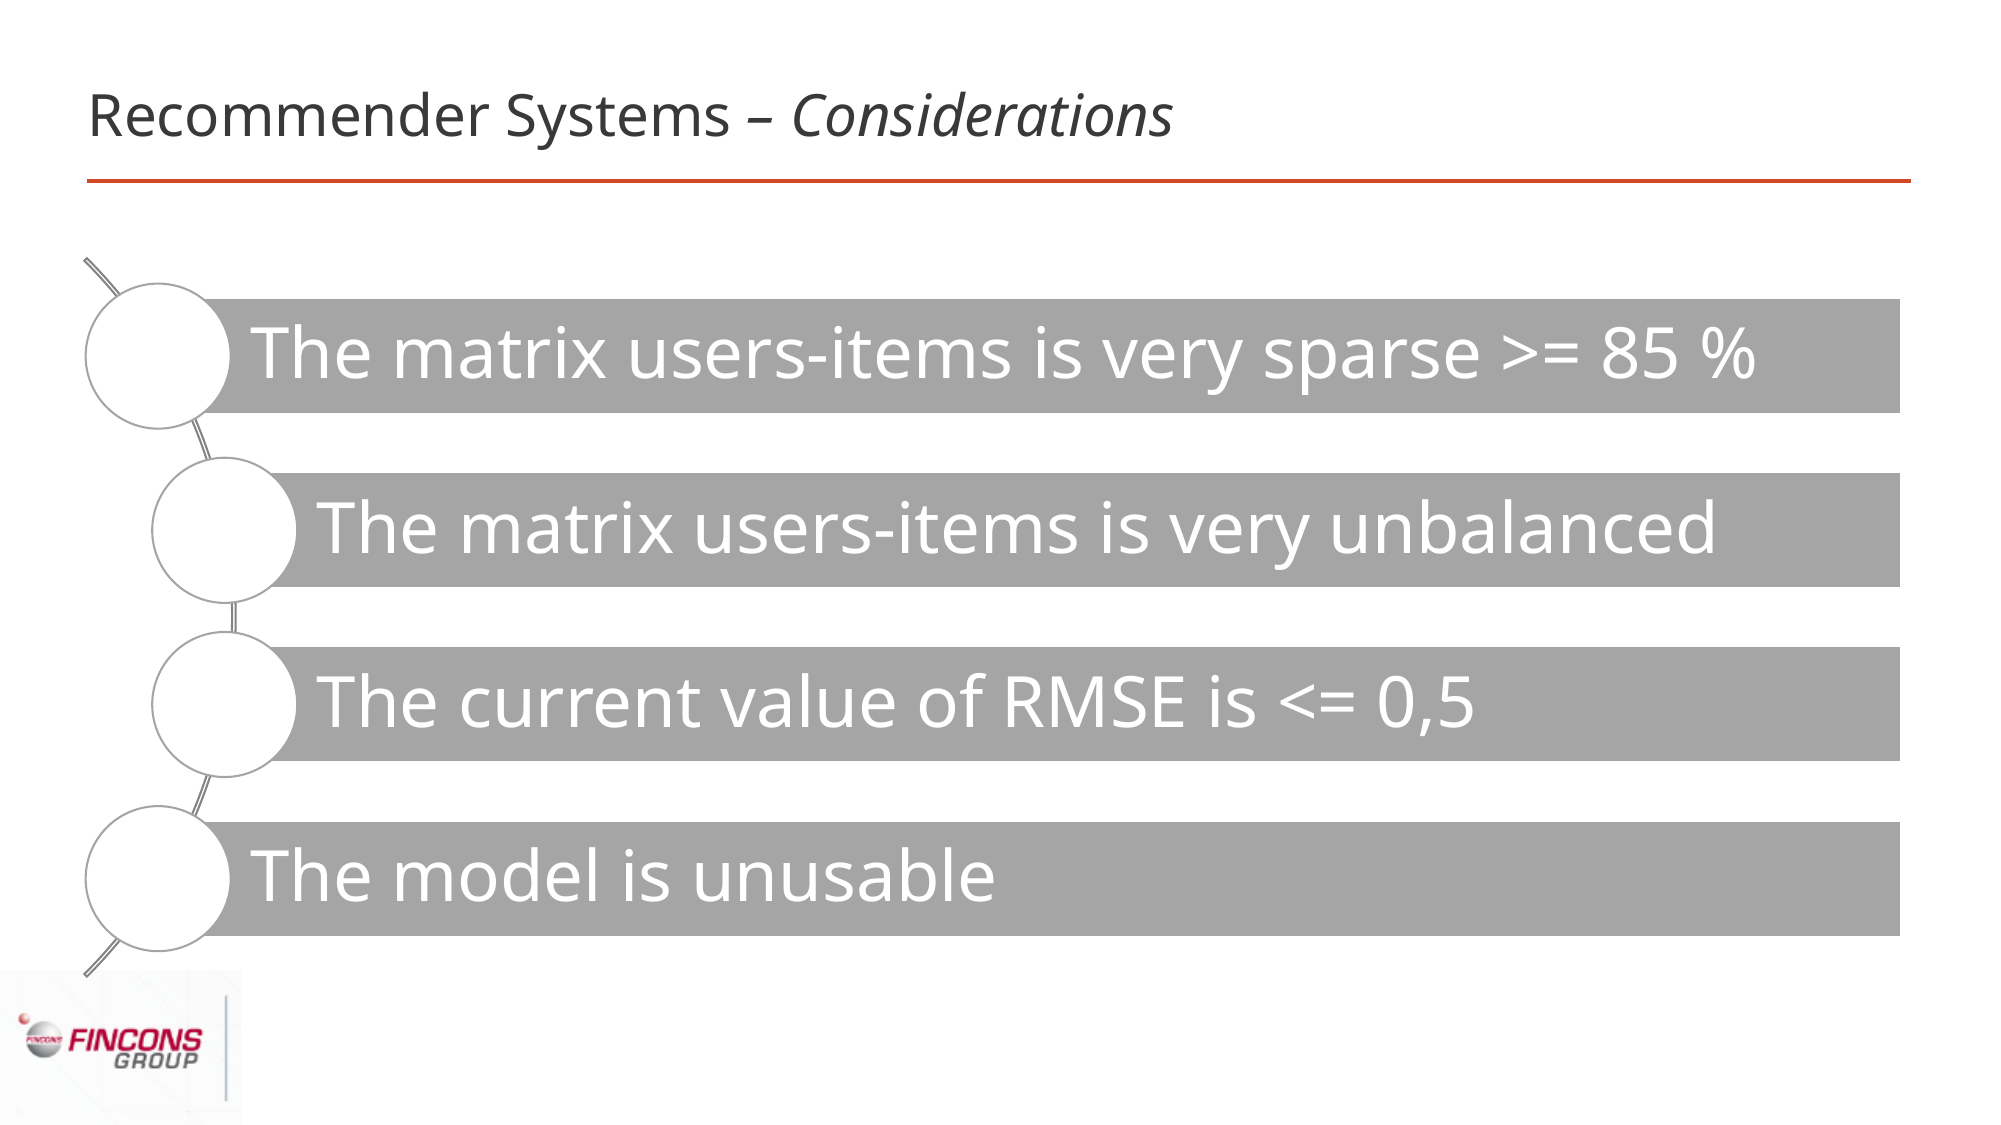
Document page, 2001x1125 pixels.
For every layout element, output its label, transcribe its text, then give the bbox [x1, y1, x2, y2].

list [72, 240, 1912, 995]
picture [0, 970, 241, 1125]
title Recommender Systems – Considerations [72, 70, 1912, 163]
